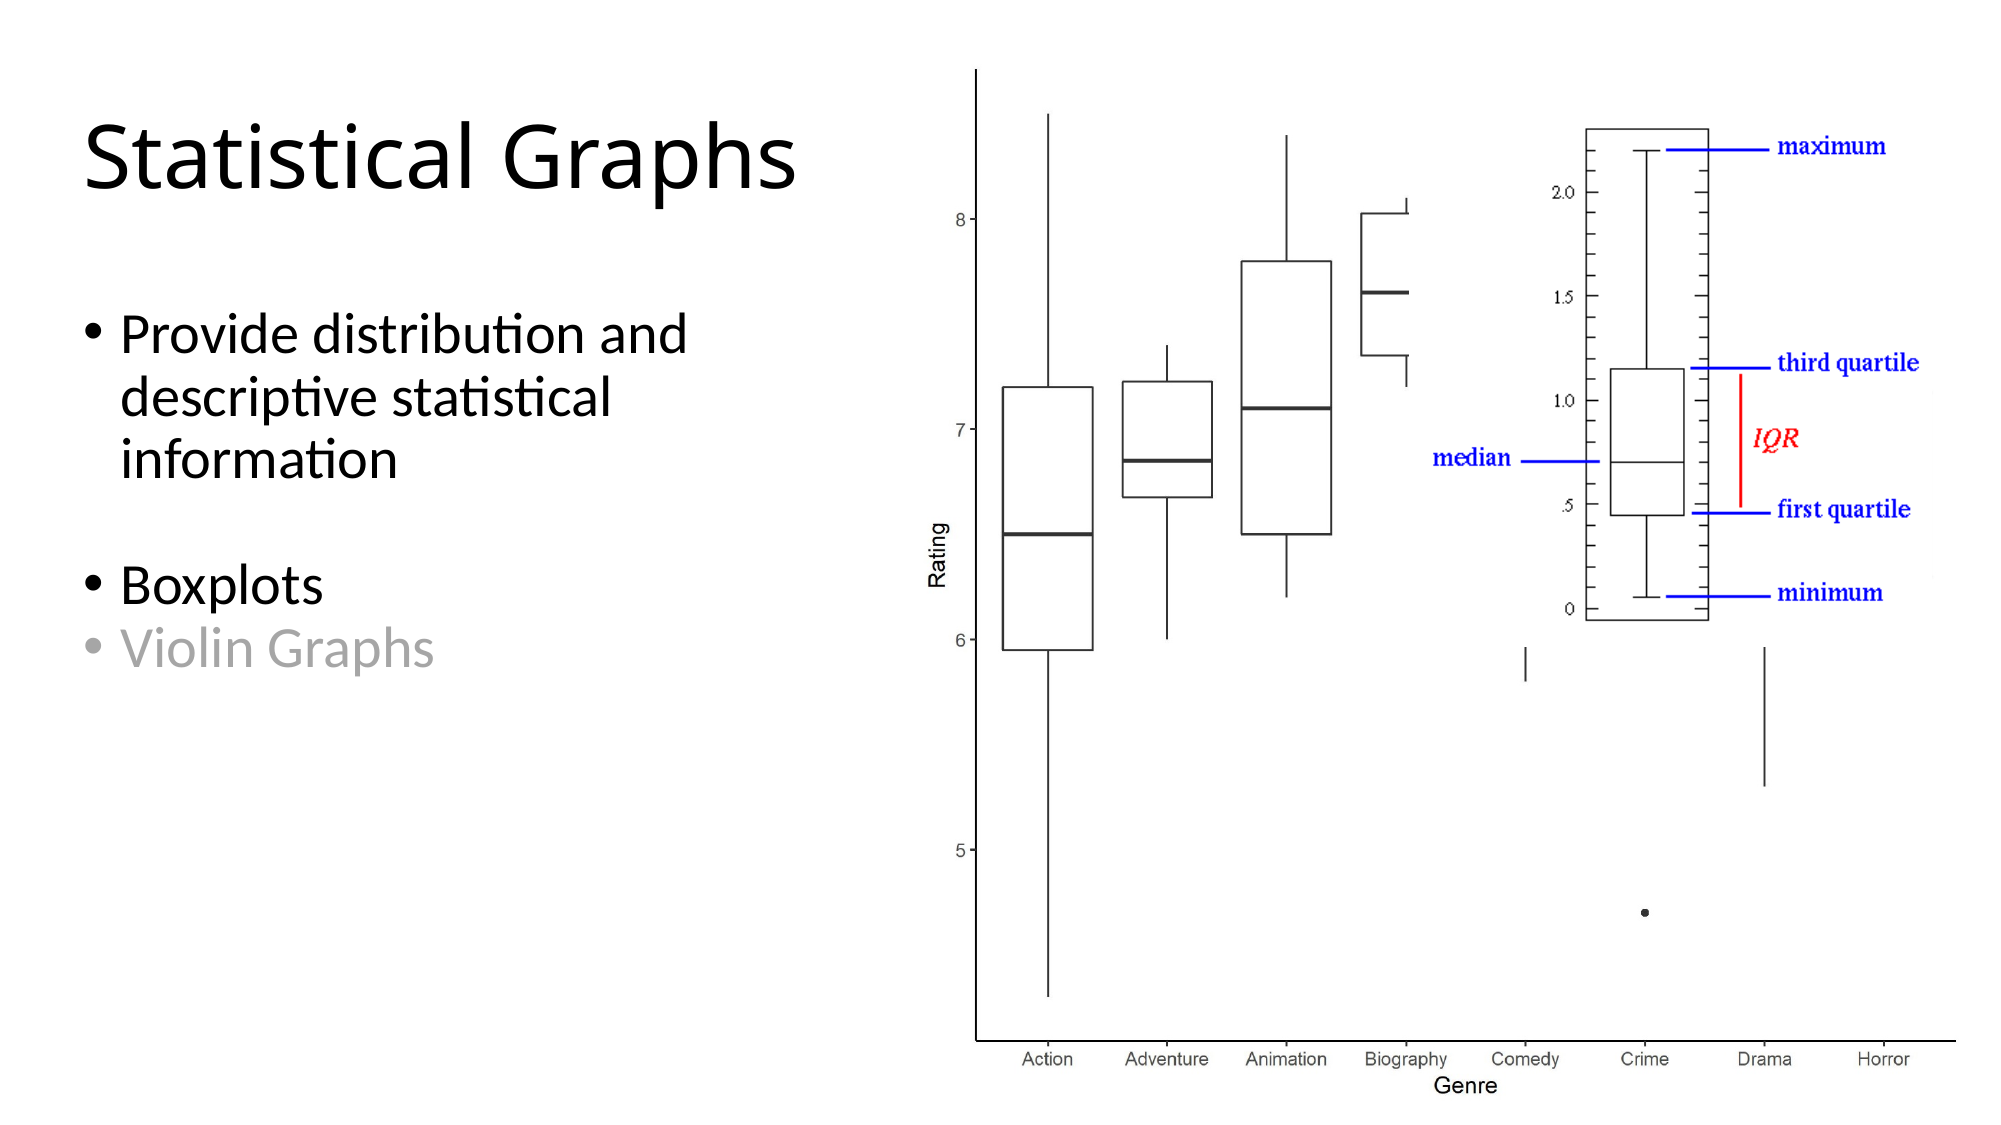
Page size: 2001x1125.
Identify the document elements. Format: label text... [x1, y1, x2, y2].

list Provide distribution and descriptive statistical information Boxplots Violin Graphs [68, 287, 916, 1000]
title Statistical Graphs [68, 97, 916, 223]
picture [916, 58, 1967, 1109]
